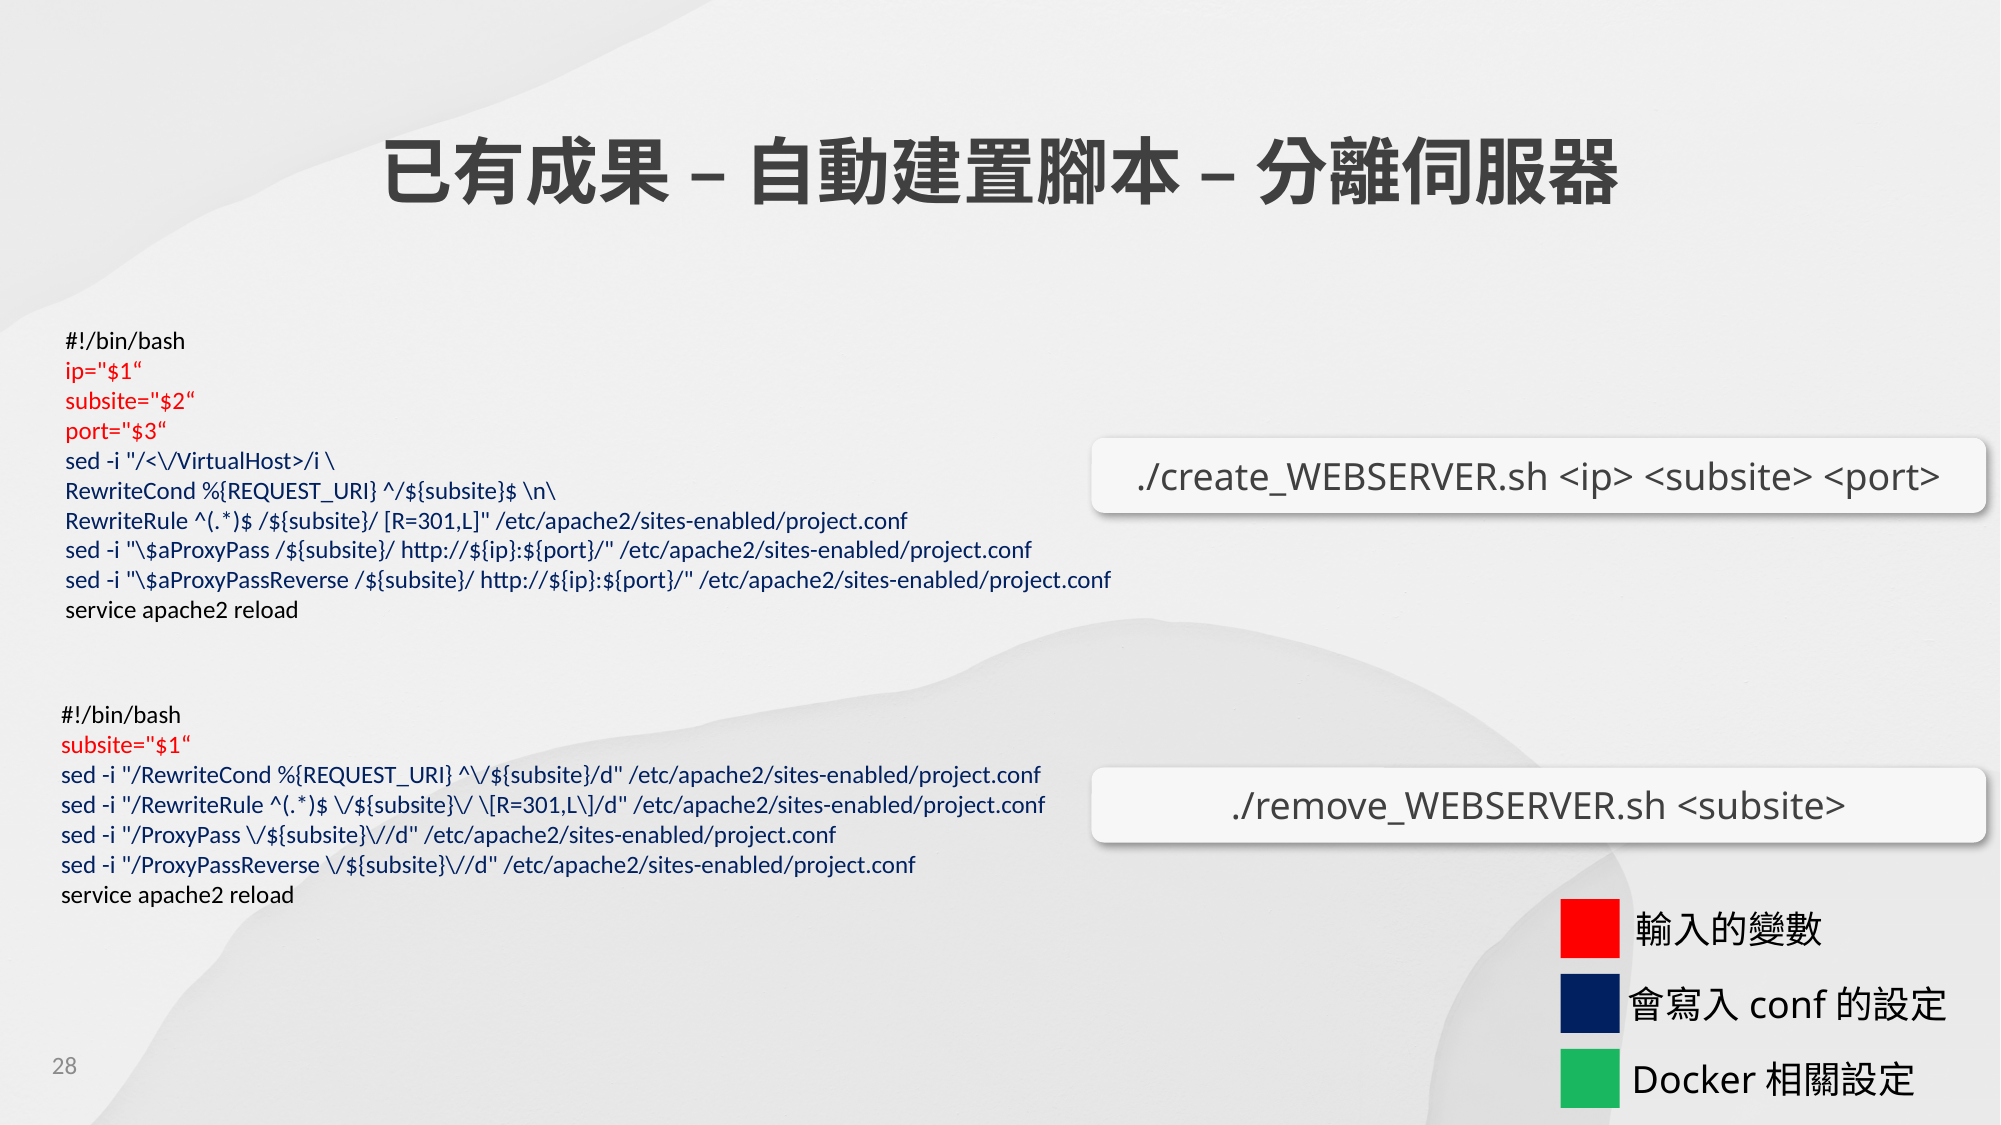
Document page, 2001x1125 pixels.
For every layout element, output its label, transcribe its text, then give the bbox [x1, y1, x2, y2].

slide_number 28 [0, 1034, 93, 1095]
text_box Docker相關設定 [1616, 1048, 1931, 1109]
text_box ./create_WEBSERVER.sh <ip> <subsite> <port> [1129, 436, 1988, 514]
text_box [1559, 973, 1612, 1034]
text_box 會寫入conf的設定 [1612, 973, 1963, 1034]
text_box [1559, 898, 1621, 959]
text_box ./remove_WEBSERVER.sh <subsite> [1090, 766, 1988, 844]
text_box 已有成果 – 自動建置腳本 – 分離伺服器 [0, 118, 2000, 221]
text_box 輸入的變數 [1620, 899, 1839, 959]
text_box #!/bin/bash ip="$1“ subsite="$2“ port="$3“ sed -i "/<\/VirtualHost>/i \ RewriteCond %{REQUEST_URI} ^/${subsite}$ \n\ RewriteRule ^(.*)$ /${subsite}/ [R=301,L]" /etc/apache2/sites-enabled/project.conf sed -i "\$aProxyPass /${subsite}/ http://${ip}:${port}/" /etc/apache2/sites-enabled/project.conf sed -i "\$aProxyPassReverse /${subsite}/ http://${ip}:${port}/" /etc/apache2/sites-enabled/project.conf service apache2 reload [50, 317, 1129, 632]
picture [0, 0, 2001, 1125]
text_box #!/bin/bash subsite="$1“ sed -i "/RewriteCond %{REQUEST_URI} ^\/${subsite}/d" /etc/apache2/sites-enabled/project.conf sed -i "/RewriteRule ^(.*)$ \/${subsite}\/ \[R=301,L\]/d" /etc/apache2/sites-enabled/project.conf sed -i "/ProxyPass \/${subsite}\//d" /etc/apache2/sites-enabled/project.conf sed -i "/ProxyPassReverse \/${subsite}\//d" /etc/apache2/sites-enabled/project.conf service apache2 reload [46, 691, 1070, 916]
text_box [1559, 1048, 1616, 1109]
